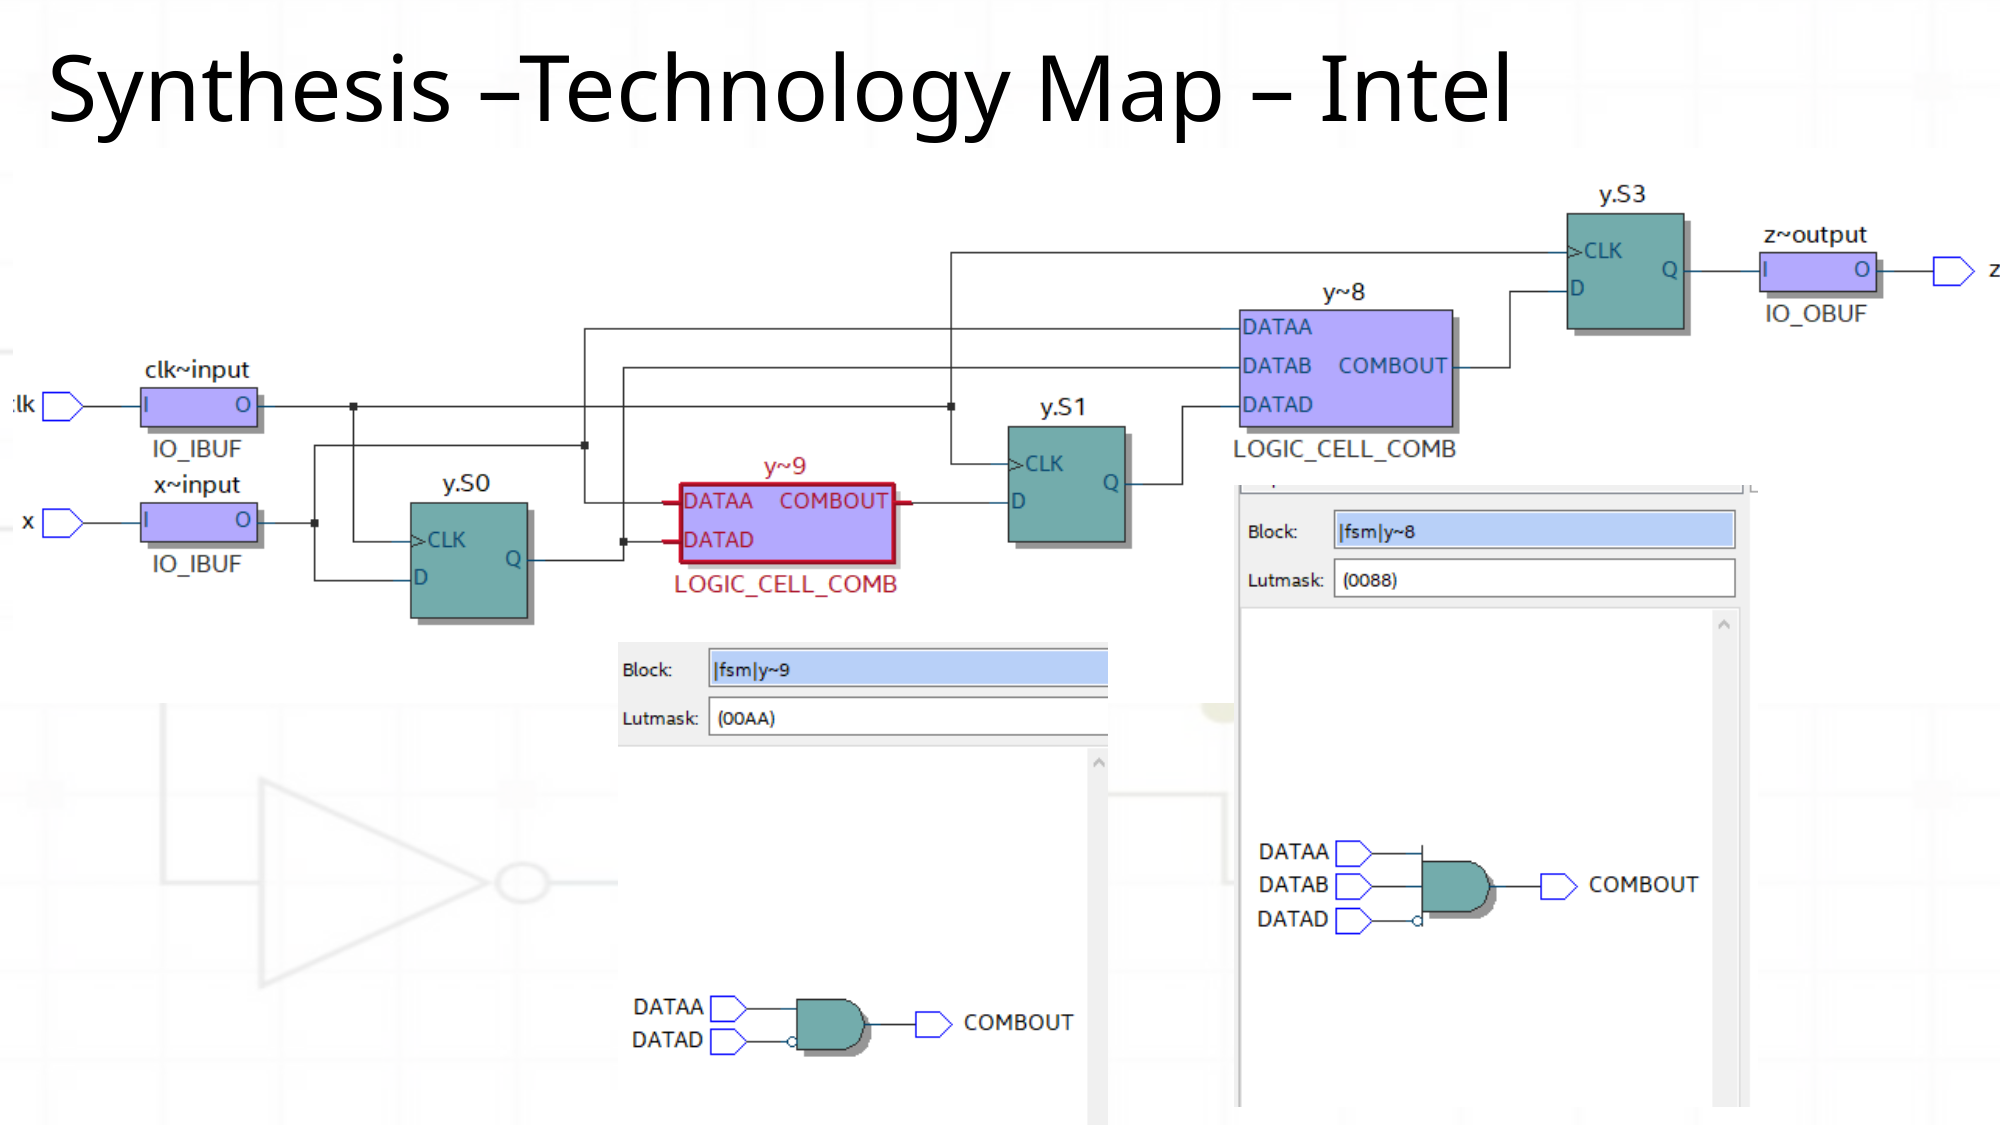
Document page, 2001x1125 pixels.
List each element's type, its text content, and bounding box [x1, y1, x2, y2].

picture [13, 148, 2000, 1125]
title Synthesis –Technology Map – Intel [32, 18, 1758, 148]
